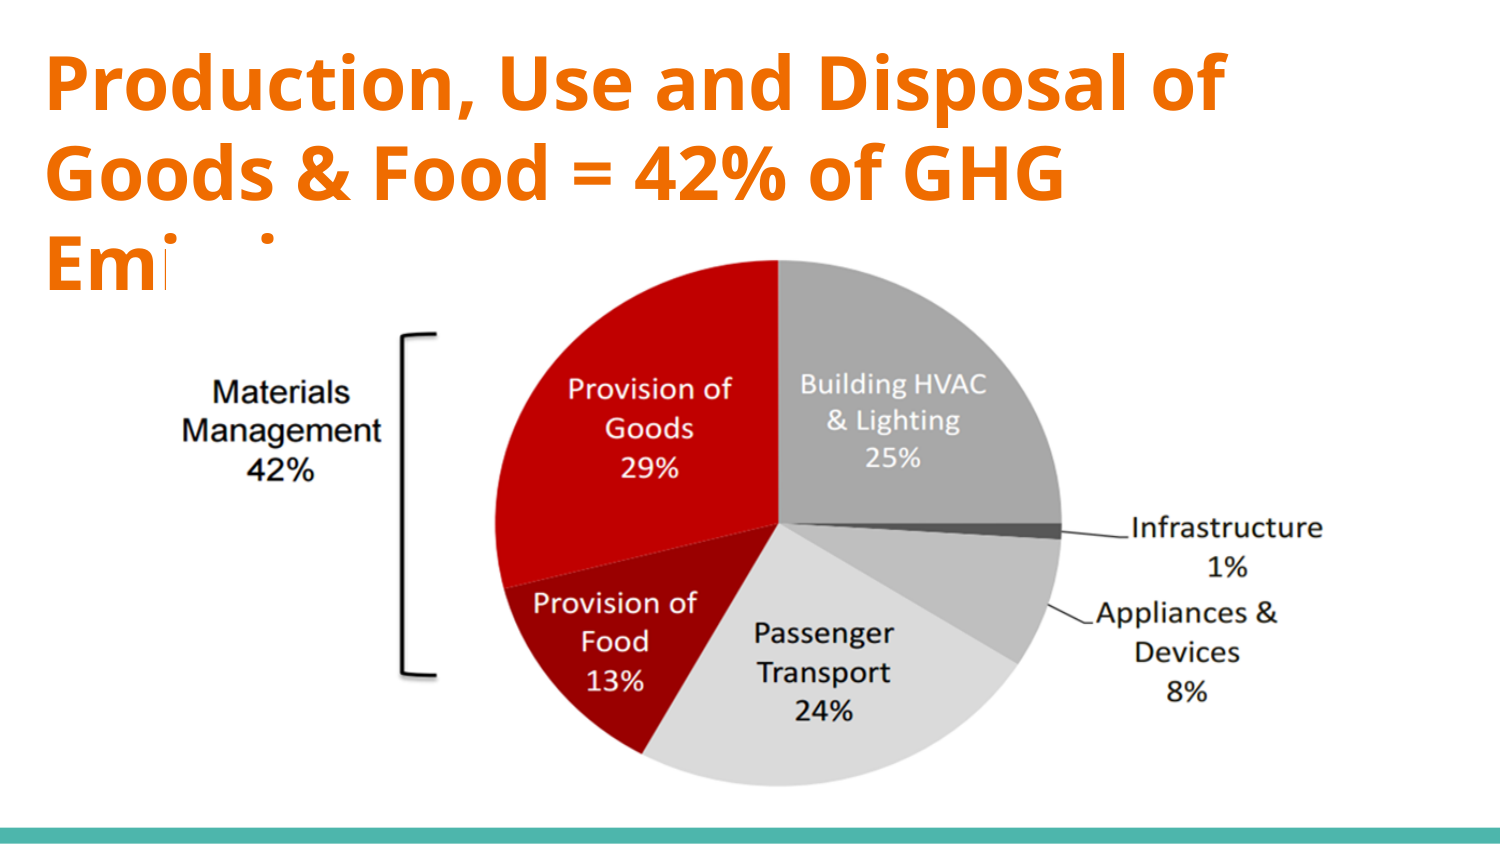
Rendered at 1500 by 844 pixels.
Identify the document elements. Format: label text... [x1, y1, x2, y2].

picture [165, 246, 1427, 819]
title Production, Use and Disposal of Goods & Food = 42% of GHG Emissions [28, 20, 1427, 137]
